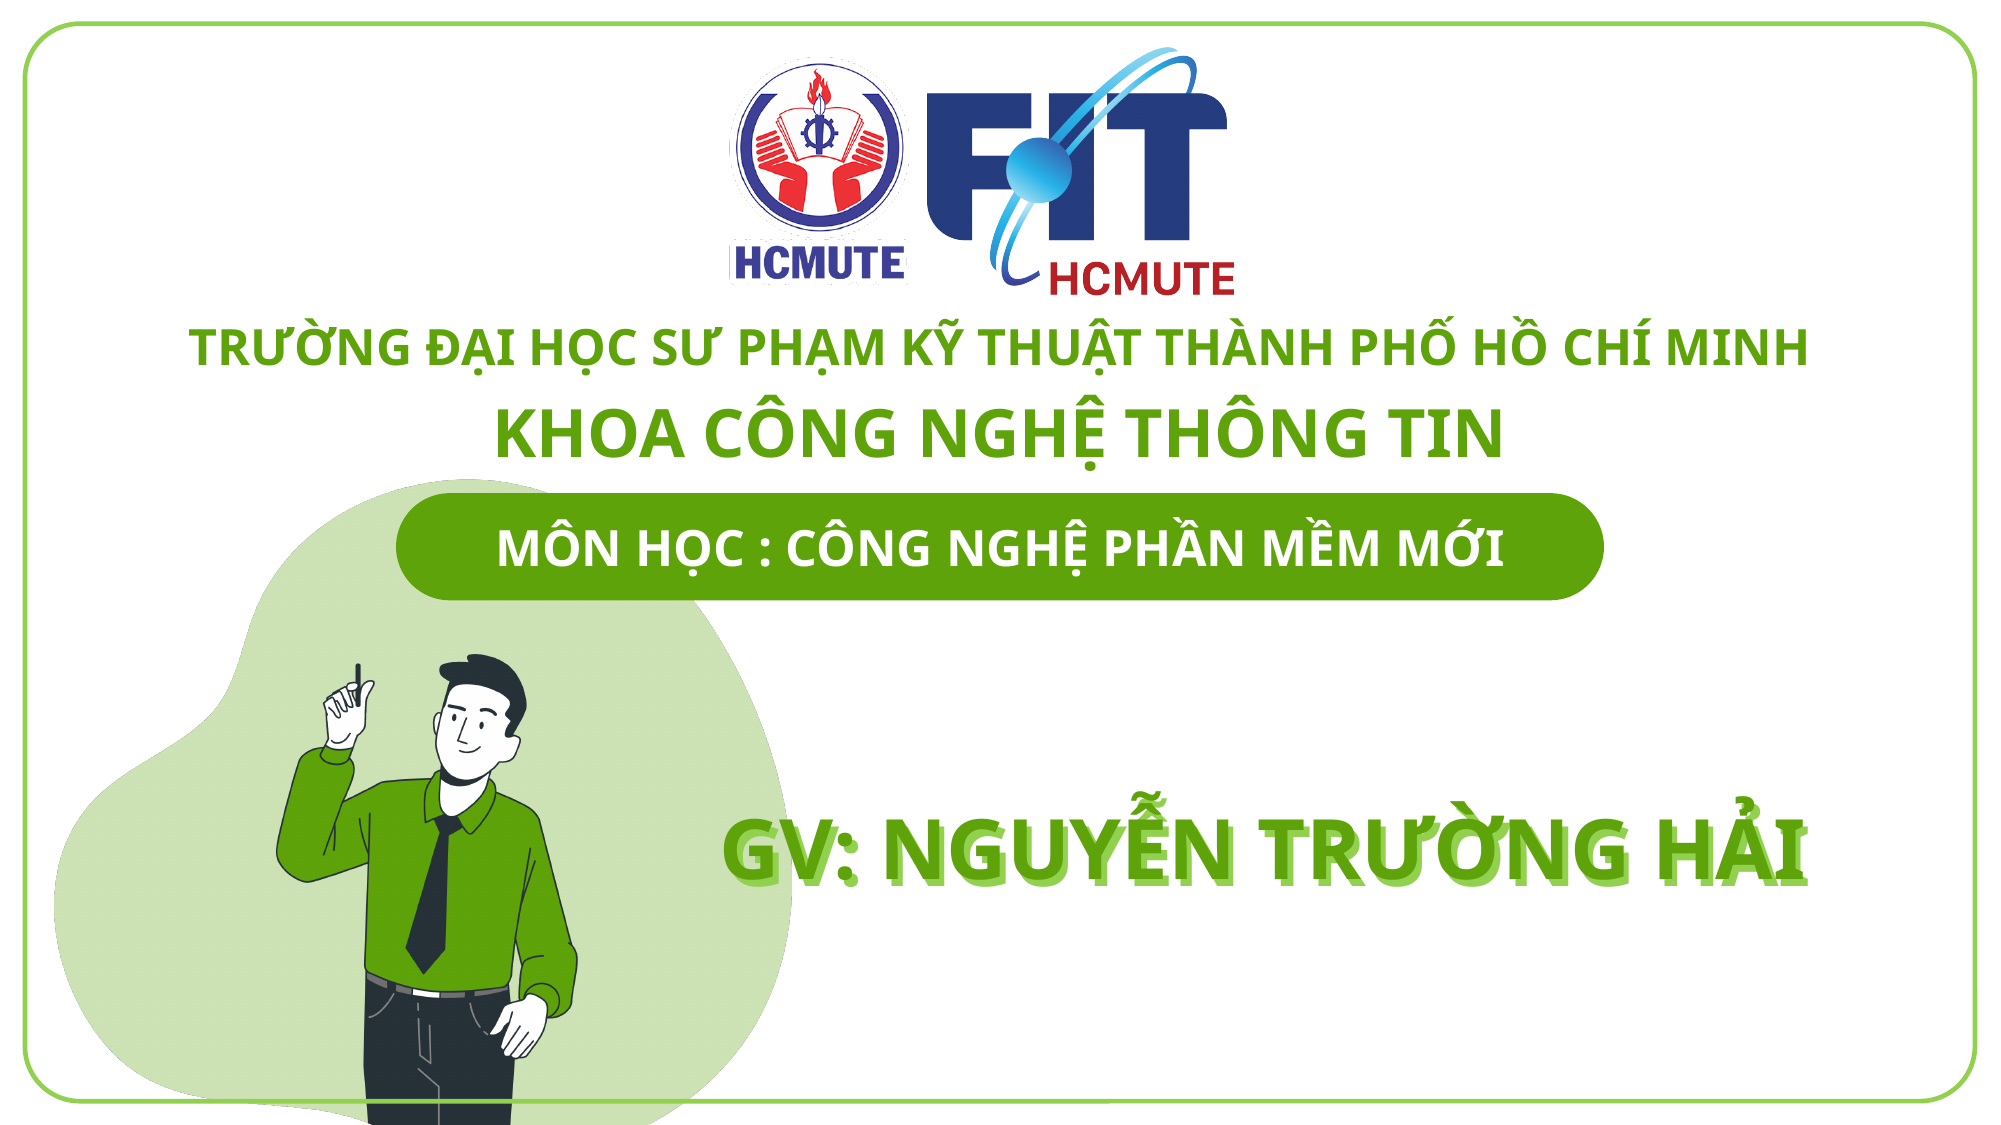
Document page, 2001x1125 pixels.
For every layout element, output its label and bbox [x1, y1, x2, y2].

text_box [705, 47, 1234, 299]
picture [43, 430, 821, 1125]
text_box [23, 22, 1976, 1103]
text_box [395, 493, 1604, 601]
